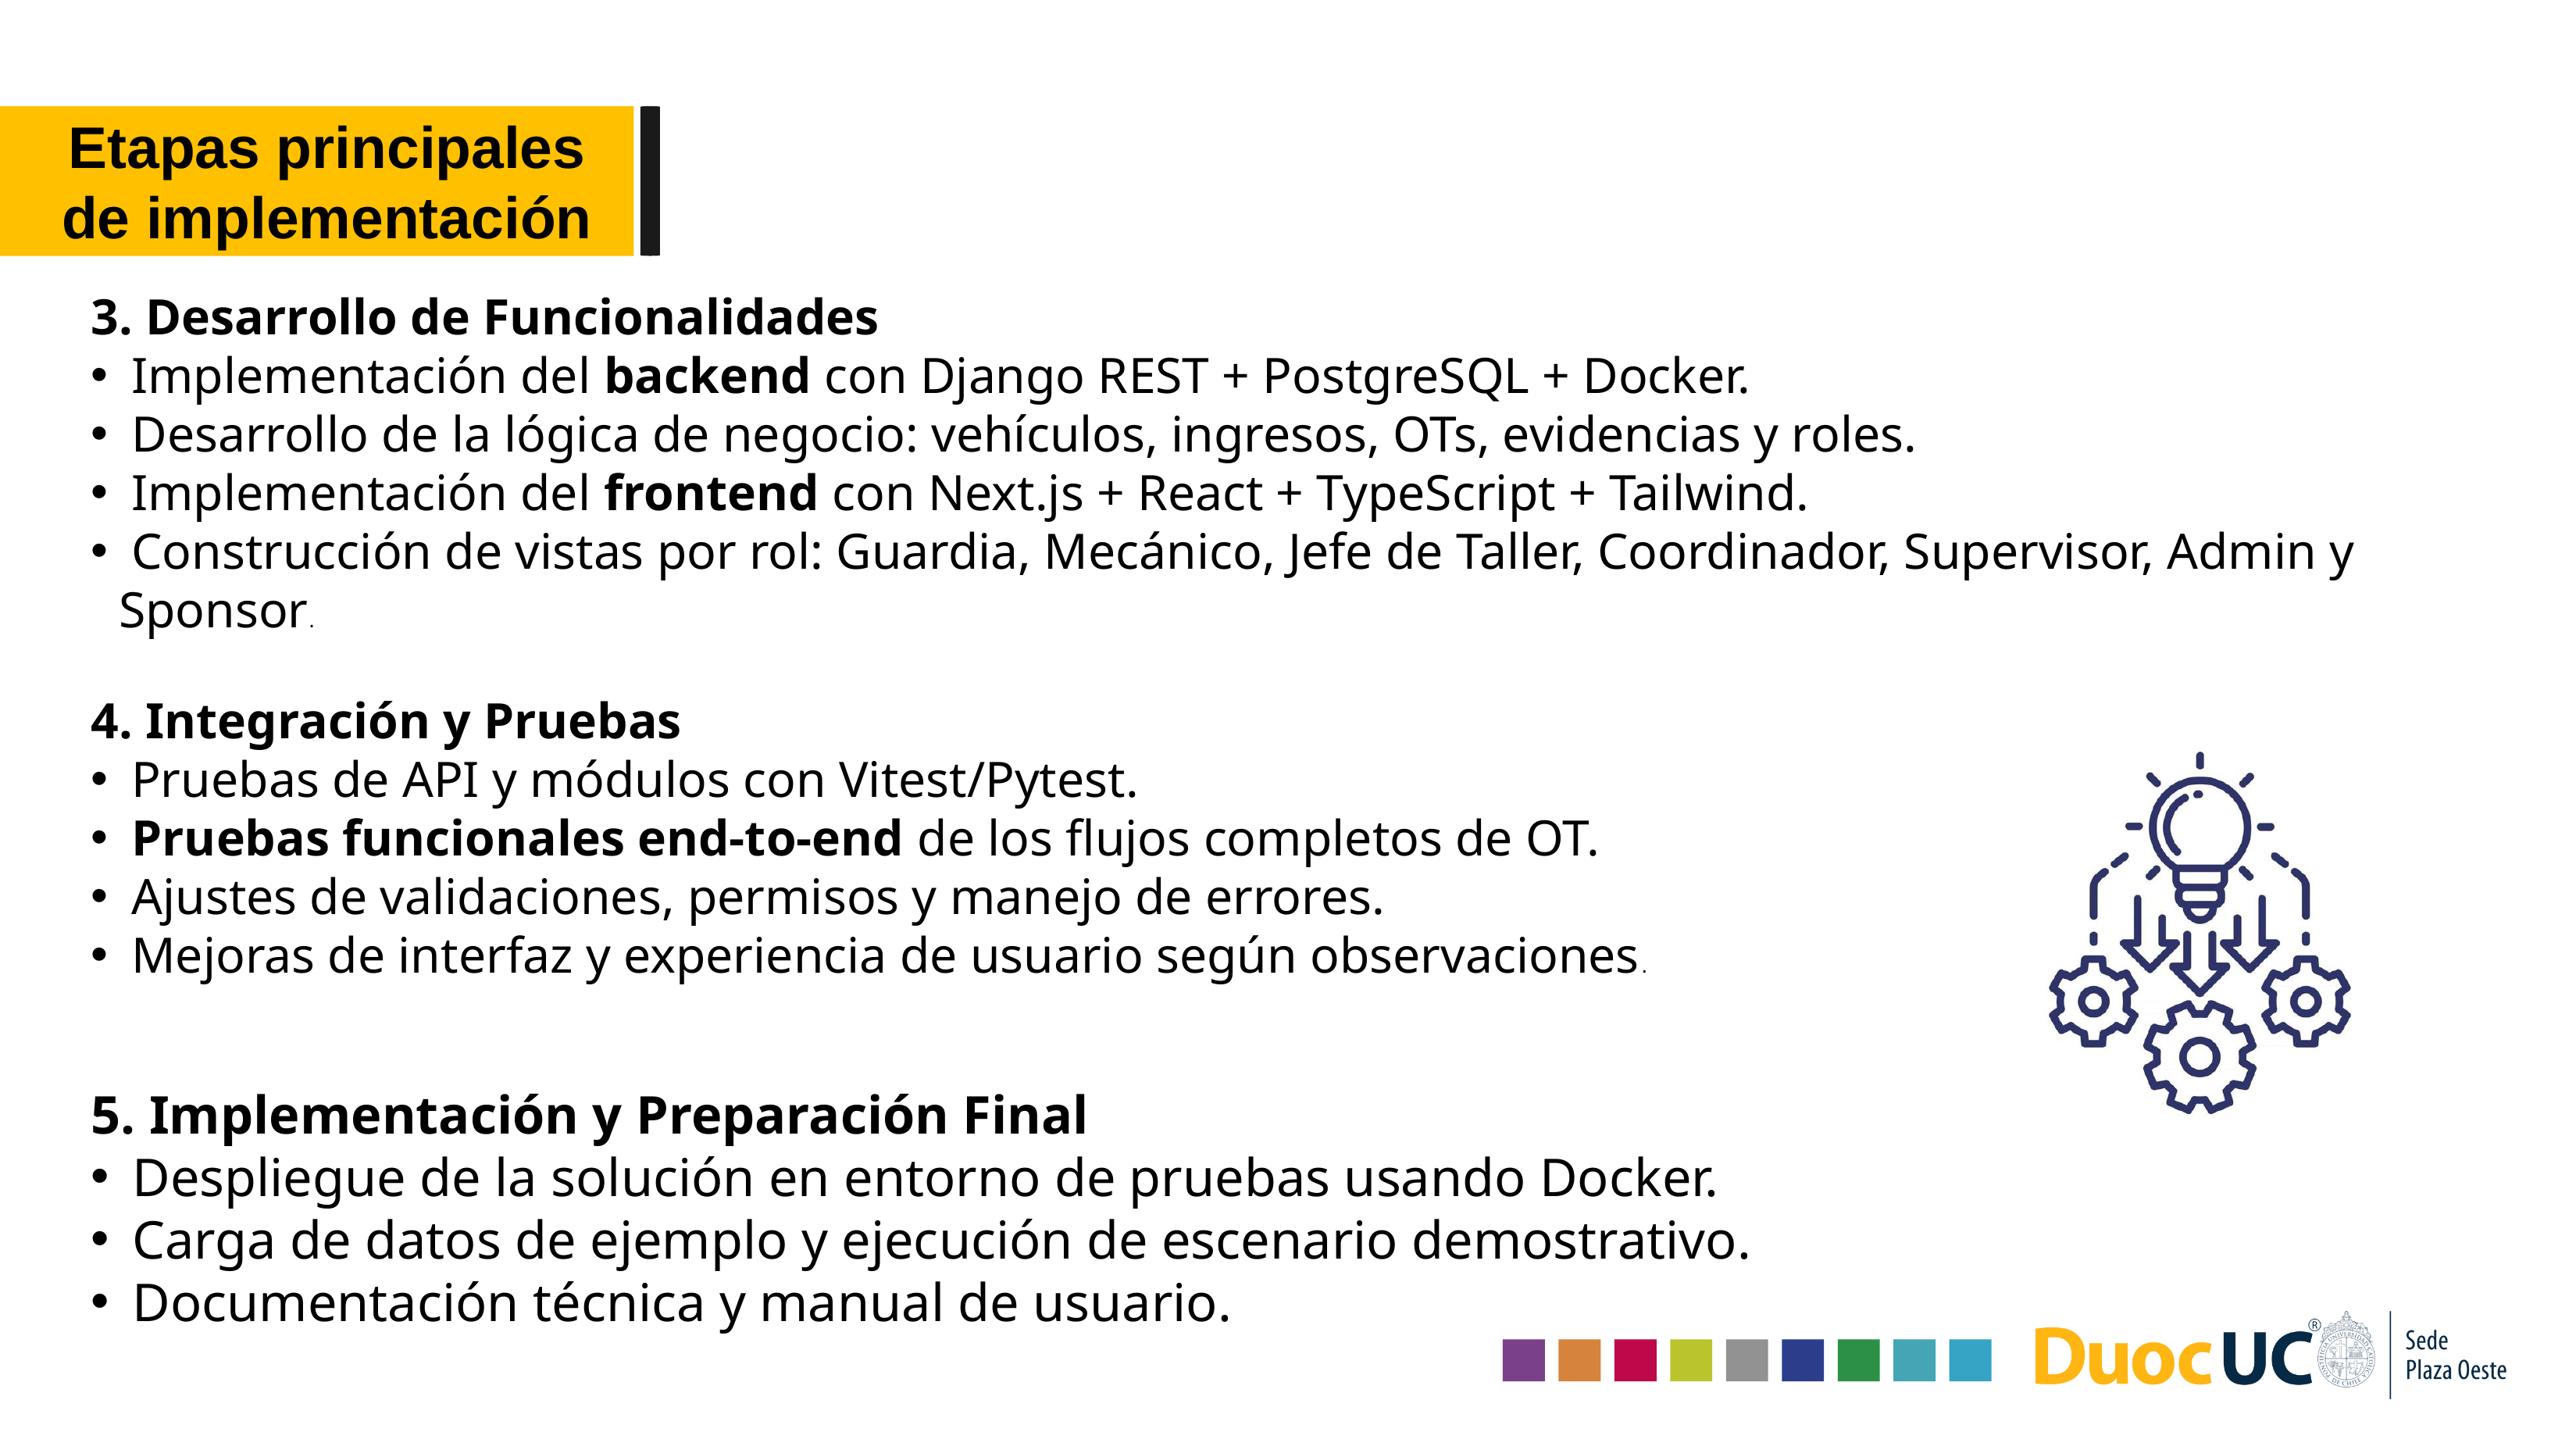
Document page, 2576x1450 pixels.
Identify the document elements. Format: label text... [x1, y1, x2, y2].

picture [1876, 598, 2523, 1246]
list Etapas principales de implementación [48, 109, 605, 252]
text_box 5. Implementación y Preparación Final Despliegue de la solución en entorno de pruebas usando Docker. Carga de datos de ejemplo y ejecución de escenario demostrativo. Documentación técnica y manual de usuario. [79, 1076, 2240, 1338]
text_box 3. Desarrollo de Funcionalidades Implementación del backend con Django REST + PostgreSQL + Docker. Desarrollo de la lógica de negocio: vehículos, ingresos, OTs, evidencias y roles. Implementación del frontend con Next.js + React + TypeScript + Tailwind. Construcción de vistas por rol: Guardia, Mecánico, Jefe de Taller, Coordinador, Supervisor, Admin y Sponsor. [79, 280, 2523, 644]
text_box 4. Integración y Pruebas Pruebas de API y módulos con Vitest/Pytest. Pruebas funcionales end-to-end de los flujos completos de OT. Ajustes de validaciones, permisos y manejo de errores. Mejoras de interfaz y experiencia de usuario según observaciones. [79, 684, 1872, 989]
picture [2031, 1310, 2512, 1400]
